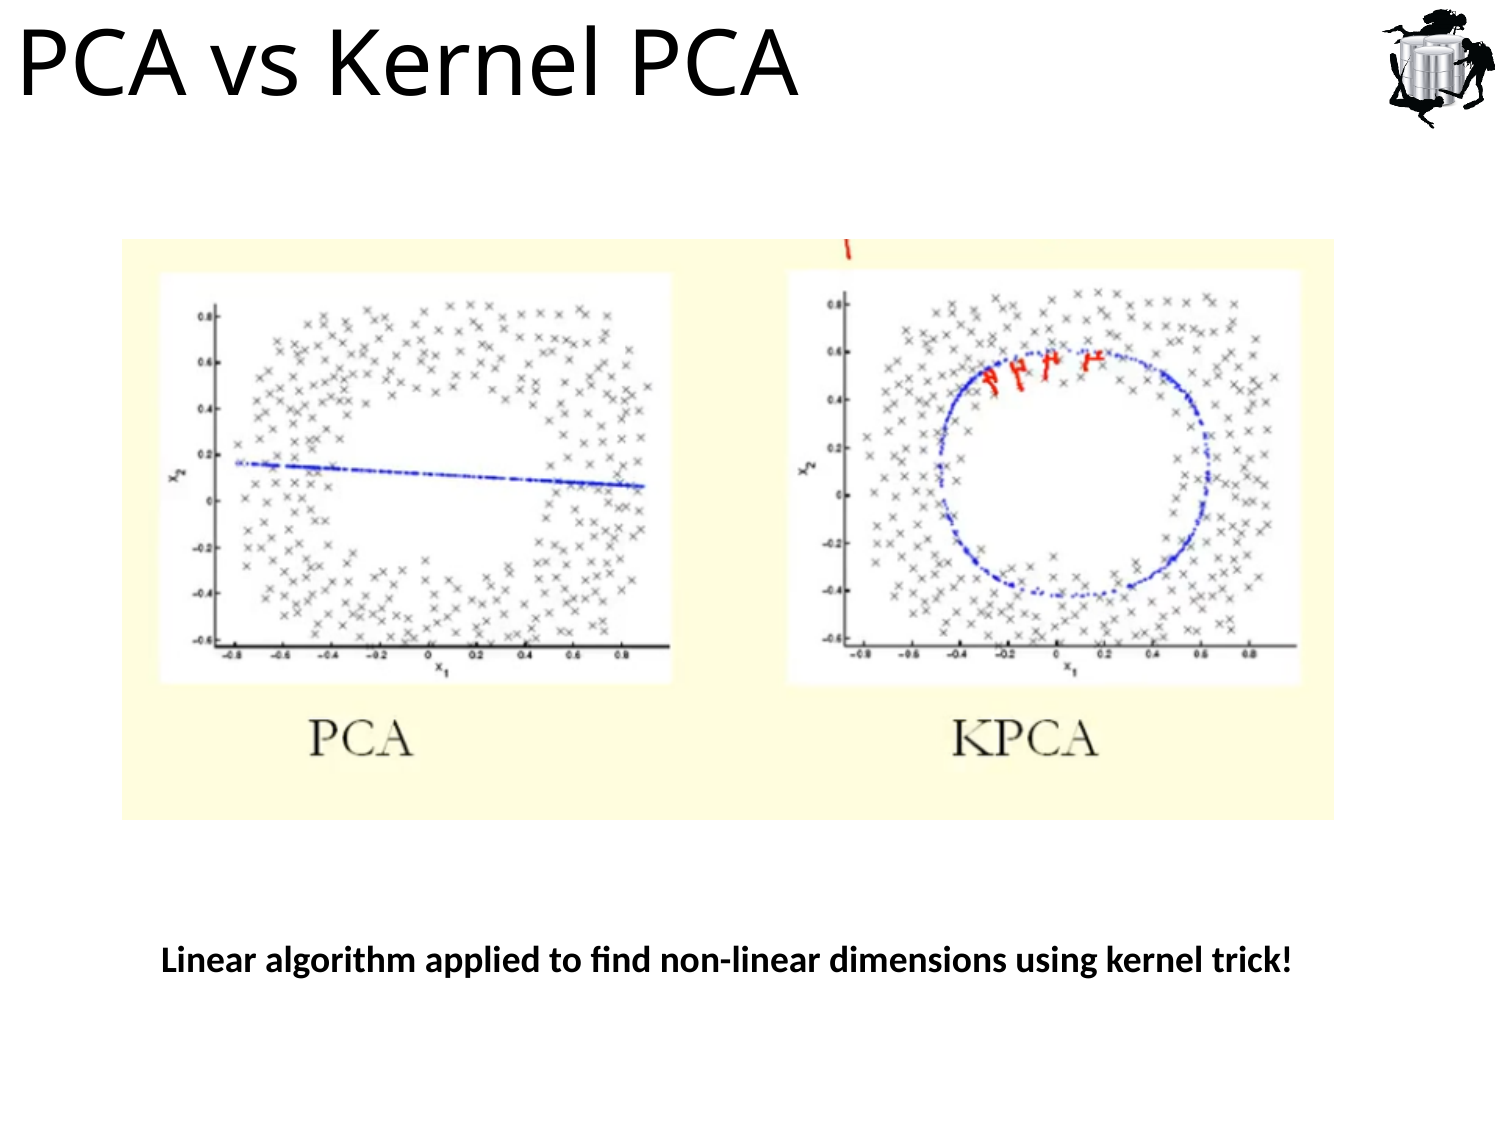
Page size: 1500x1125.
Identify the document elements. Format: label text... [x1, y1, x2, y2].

text_box Linear algorithm applied to find non-linear dimensions using kernel trick! [146, 927, 1310, 988]
picture [1377, 5, 1498, 131]
title PCA vs Kernel PCA [0, 0, 1377, 131]
picture [122, 239, 1334, 820]
